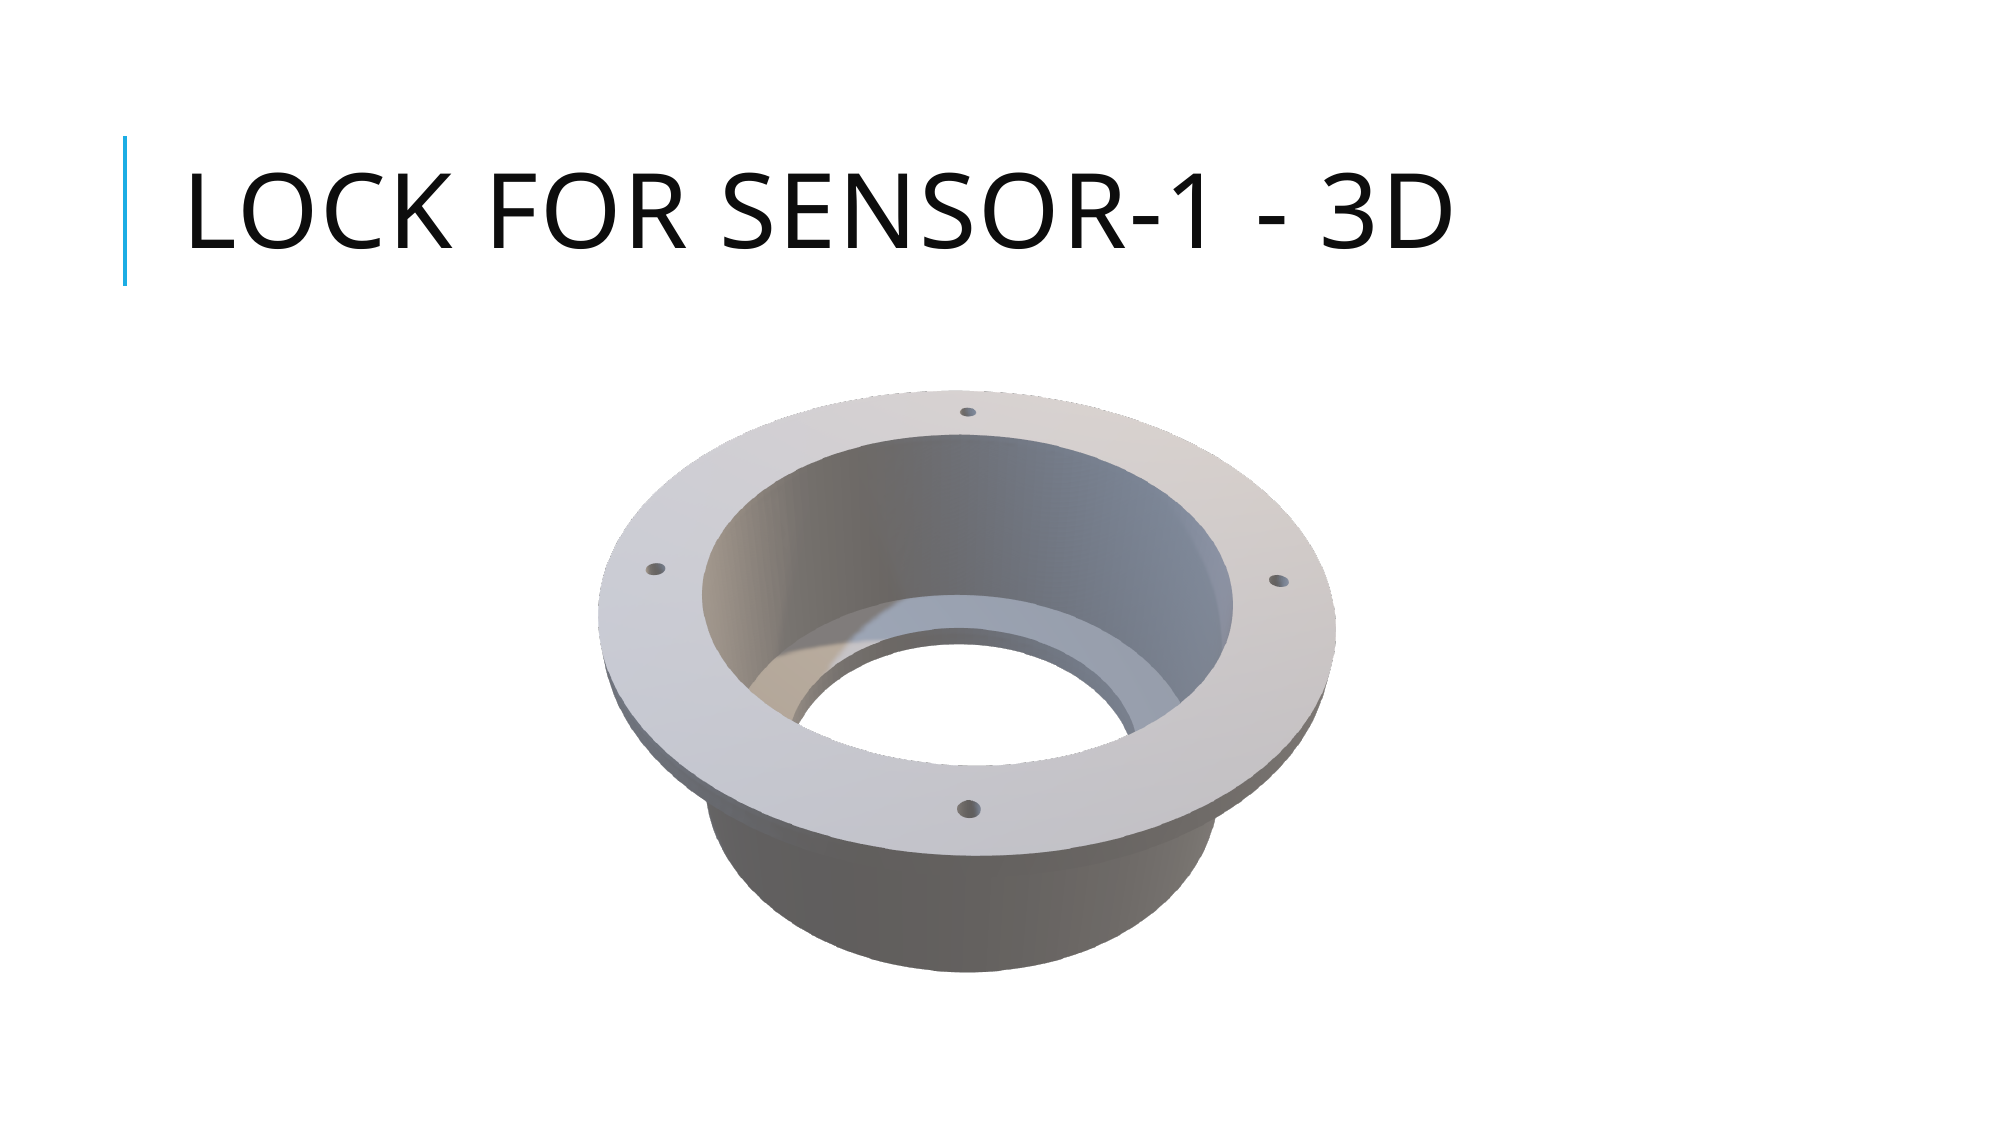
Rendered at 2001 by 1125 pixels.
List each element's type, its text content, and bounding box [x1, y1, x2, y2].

picture [584, 361, 1346, 983]
title Lock for Sensor-1 - 3D [168, 96, 1763, 342]
